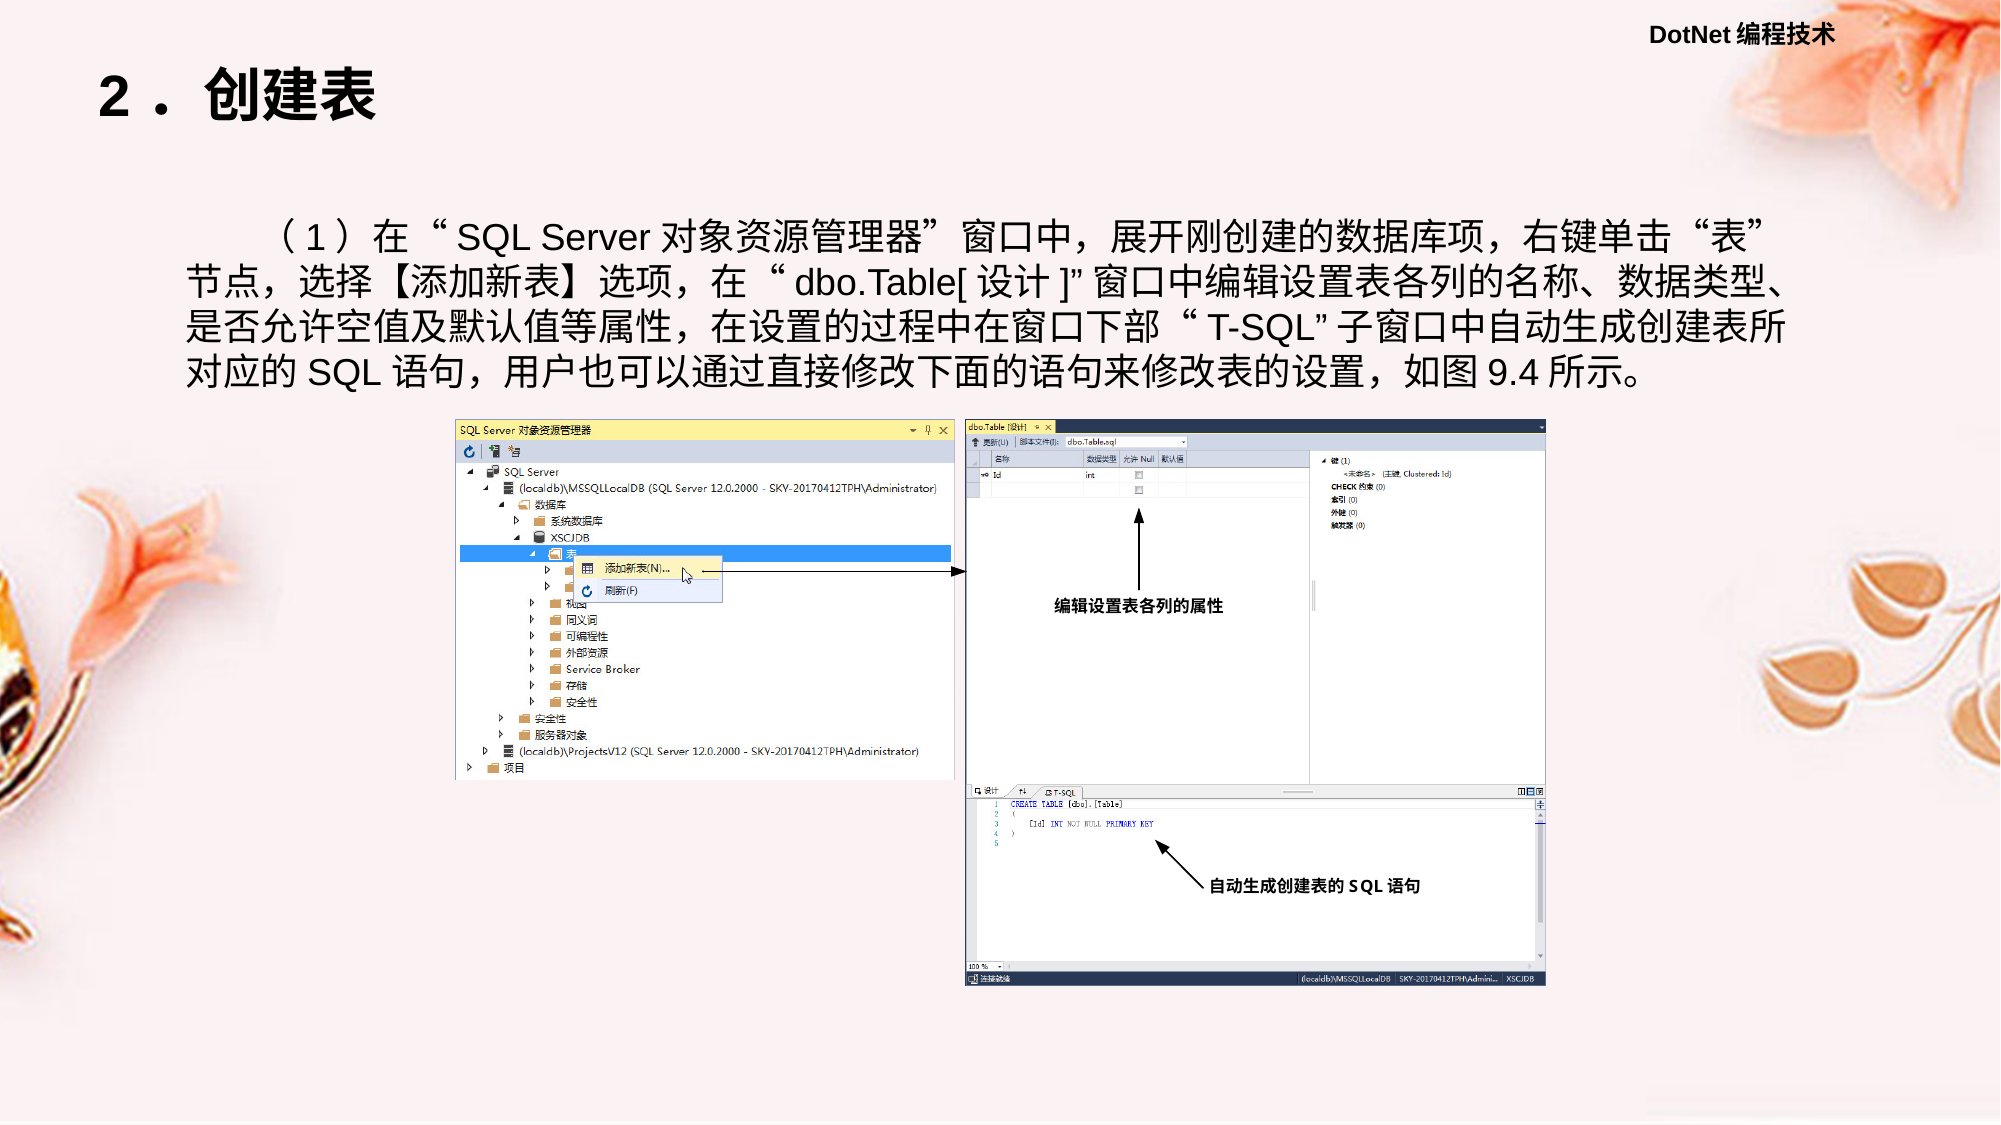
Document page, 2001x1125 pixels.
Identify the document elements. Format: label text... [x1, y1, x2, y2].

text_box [452, 416, 1548, 989]
text_box 2．创建表 [83, 58, 1132, 136]
text_box （1）在“SQL Server对象资源管理器”窗口中，展开刚创建的数据库项，右键单击“表”节点，选择【添加新表】选项，在“dbo.Table[设计]”窗口中编辑设置表各列的名称、数据类型、是否允许空值及默认值等属性，在设置的过程中在窗口下部“T-SQL”子窗口中自动生成创建表所对应的SQL语句，用户也可以通过直接修改下面的语句来修改表的设置，如图9.4所示。 [170, 205, 1807, 401]
picture [0, 0, 2001, 1125]
